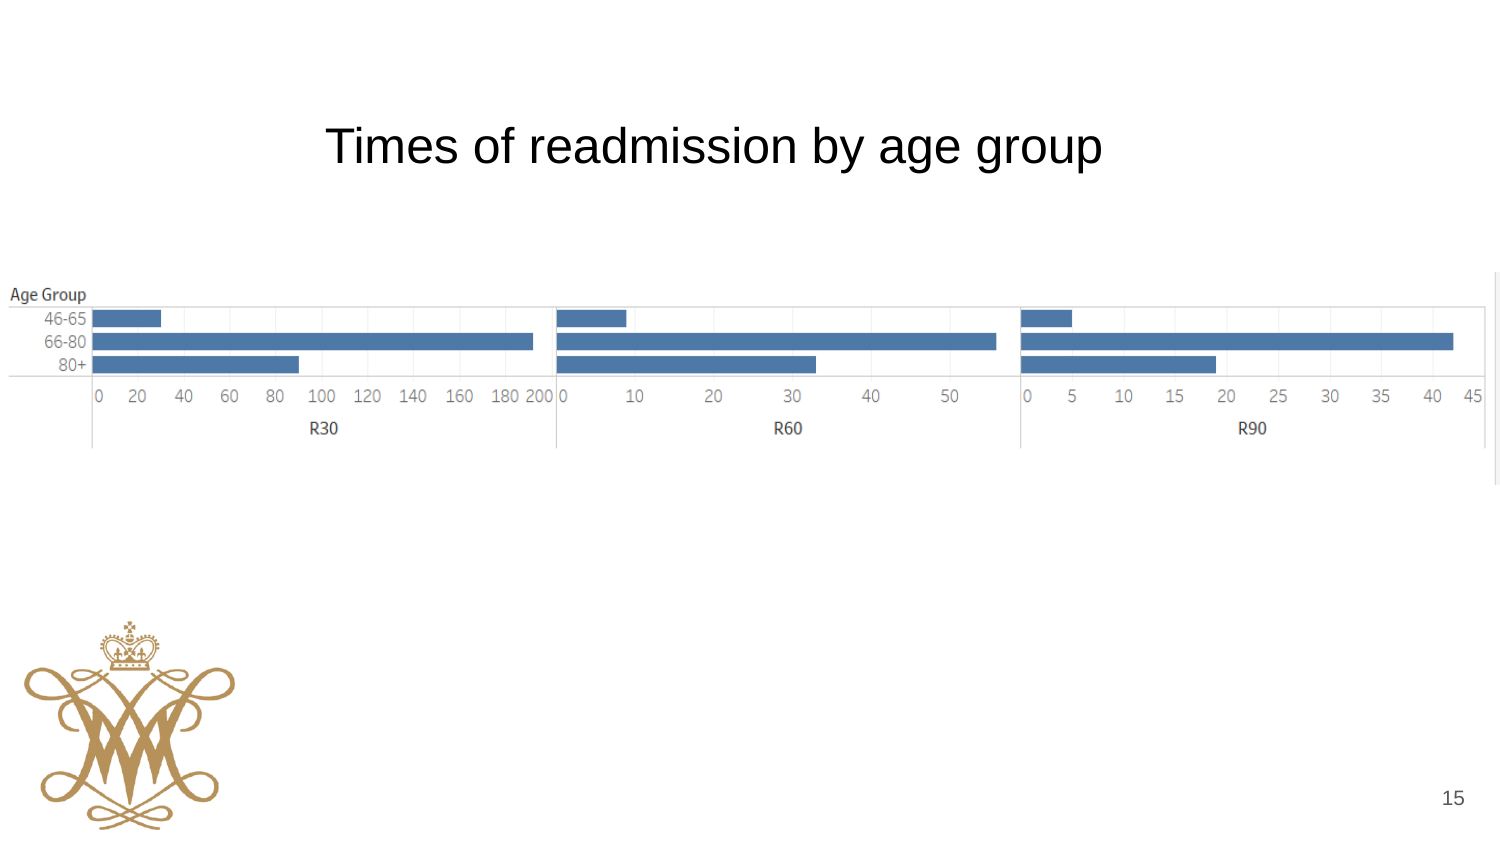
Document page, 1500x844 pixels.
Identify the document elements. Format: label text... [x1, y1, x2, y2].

picture [24, 621, 236, 830]
slide_number ‹#› [1389, 764, 1480, 830]
title Times of readmission by age group [309, 47, 1500, 189]
picture [0, 272, 1500, 485]
